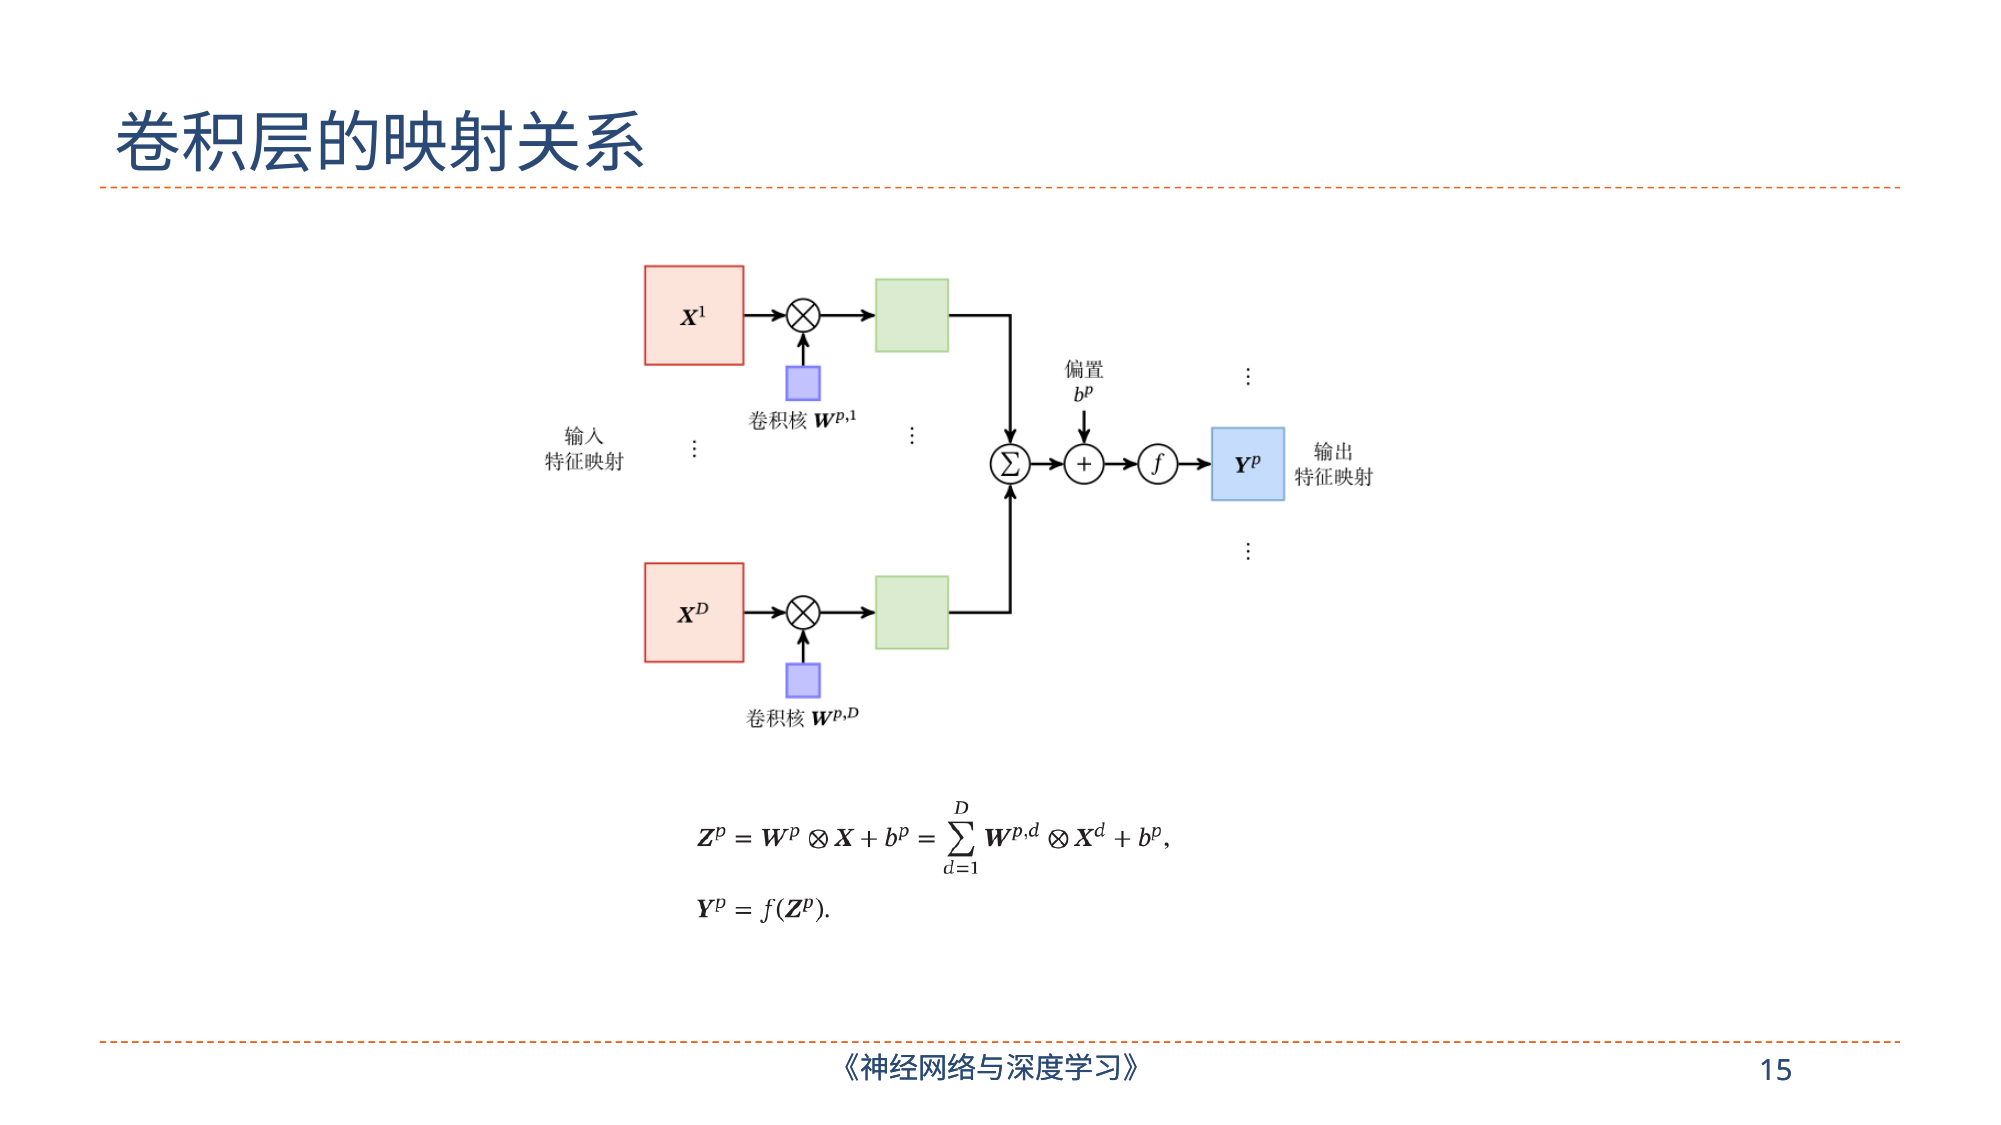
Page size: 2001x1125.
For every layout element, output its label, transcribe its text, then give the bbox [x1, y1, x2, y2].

picture [674, 796, 1186, 944]
title 卷积层的映射关系 [99, 24, 1900, 188]
picture [524, 249, 1389, 734]
